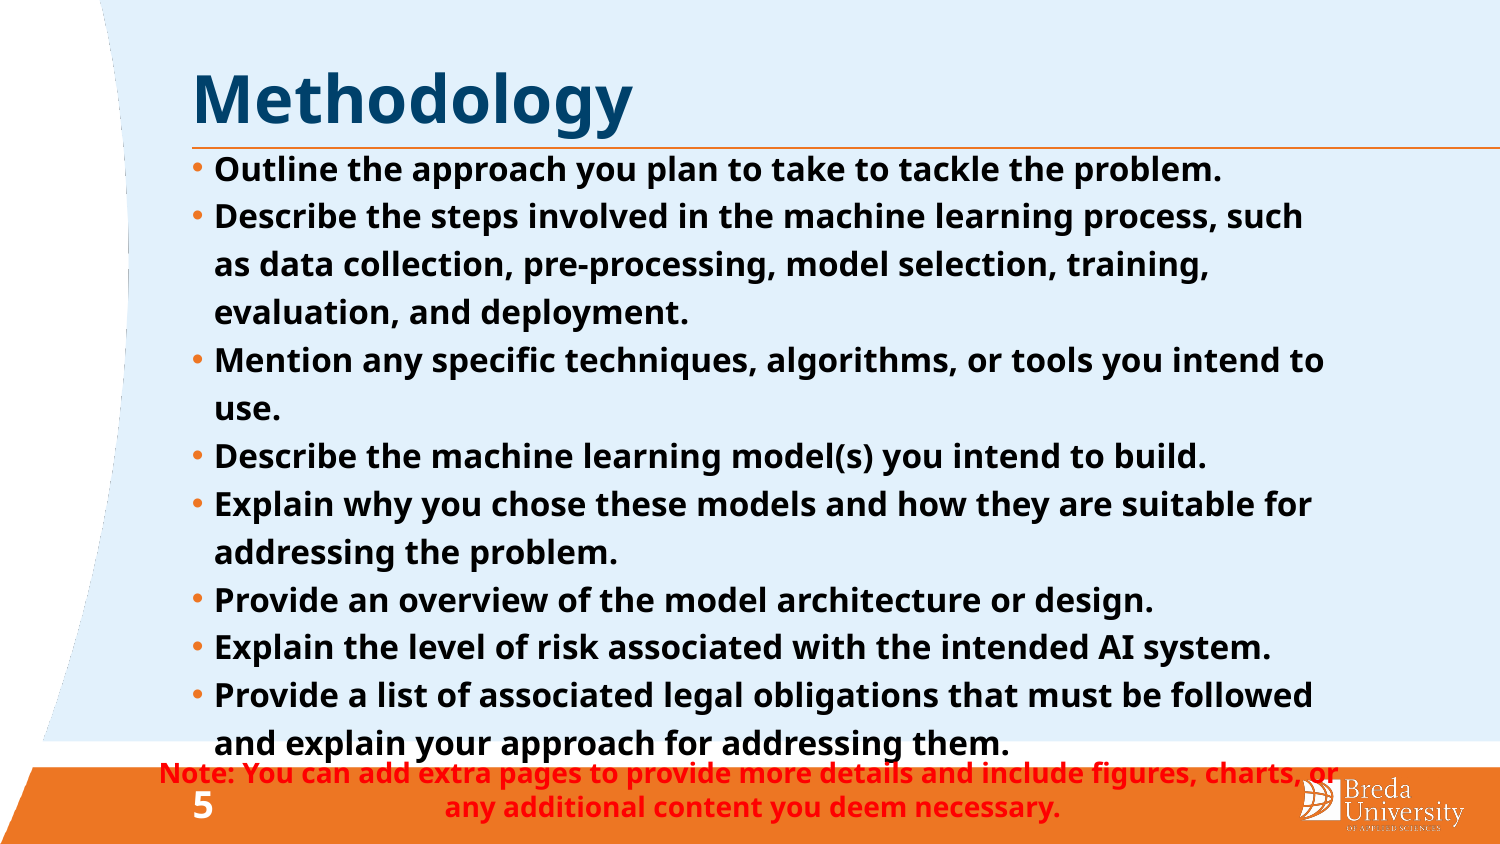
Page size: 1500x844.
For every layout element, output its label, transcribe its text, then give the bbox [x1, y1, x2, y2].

list Outline the approach you plan to take to tackle the problem. Describe the steps involved in the machine learning process, such as data collection, pre-processing, model selection, training, evaluation, and deployment. Mention any specific techniques, algorithms, or tools you intend to use. Describe the machine learning model(s) you intend to build. Explain why you chose these models and how they are suitable for addressing the problem. Provide an overview of the model architecture or design. Explain the level of risk associated with the intended AI system. Provide a list of associated legal obligations that must be followed and explain your approach for addressing them. [191, 139, 1341, 704]
text_box Note: You can add extra pages to provide more details and include figures, charts, or any additional content you deem necessary. [93, 755, 1406, 844]
picture [0, 0, 1500, 844]
title Methodology [191, 3, 1341, 138]
